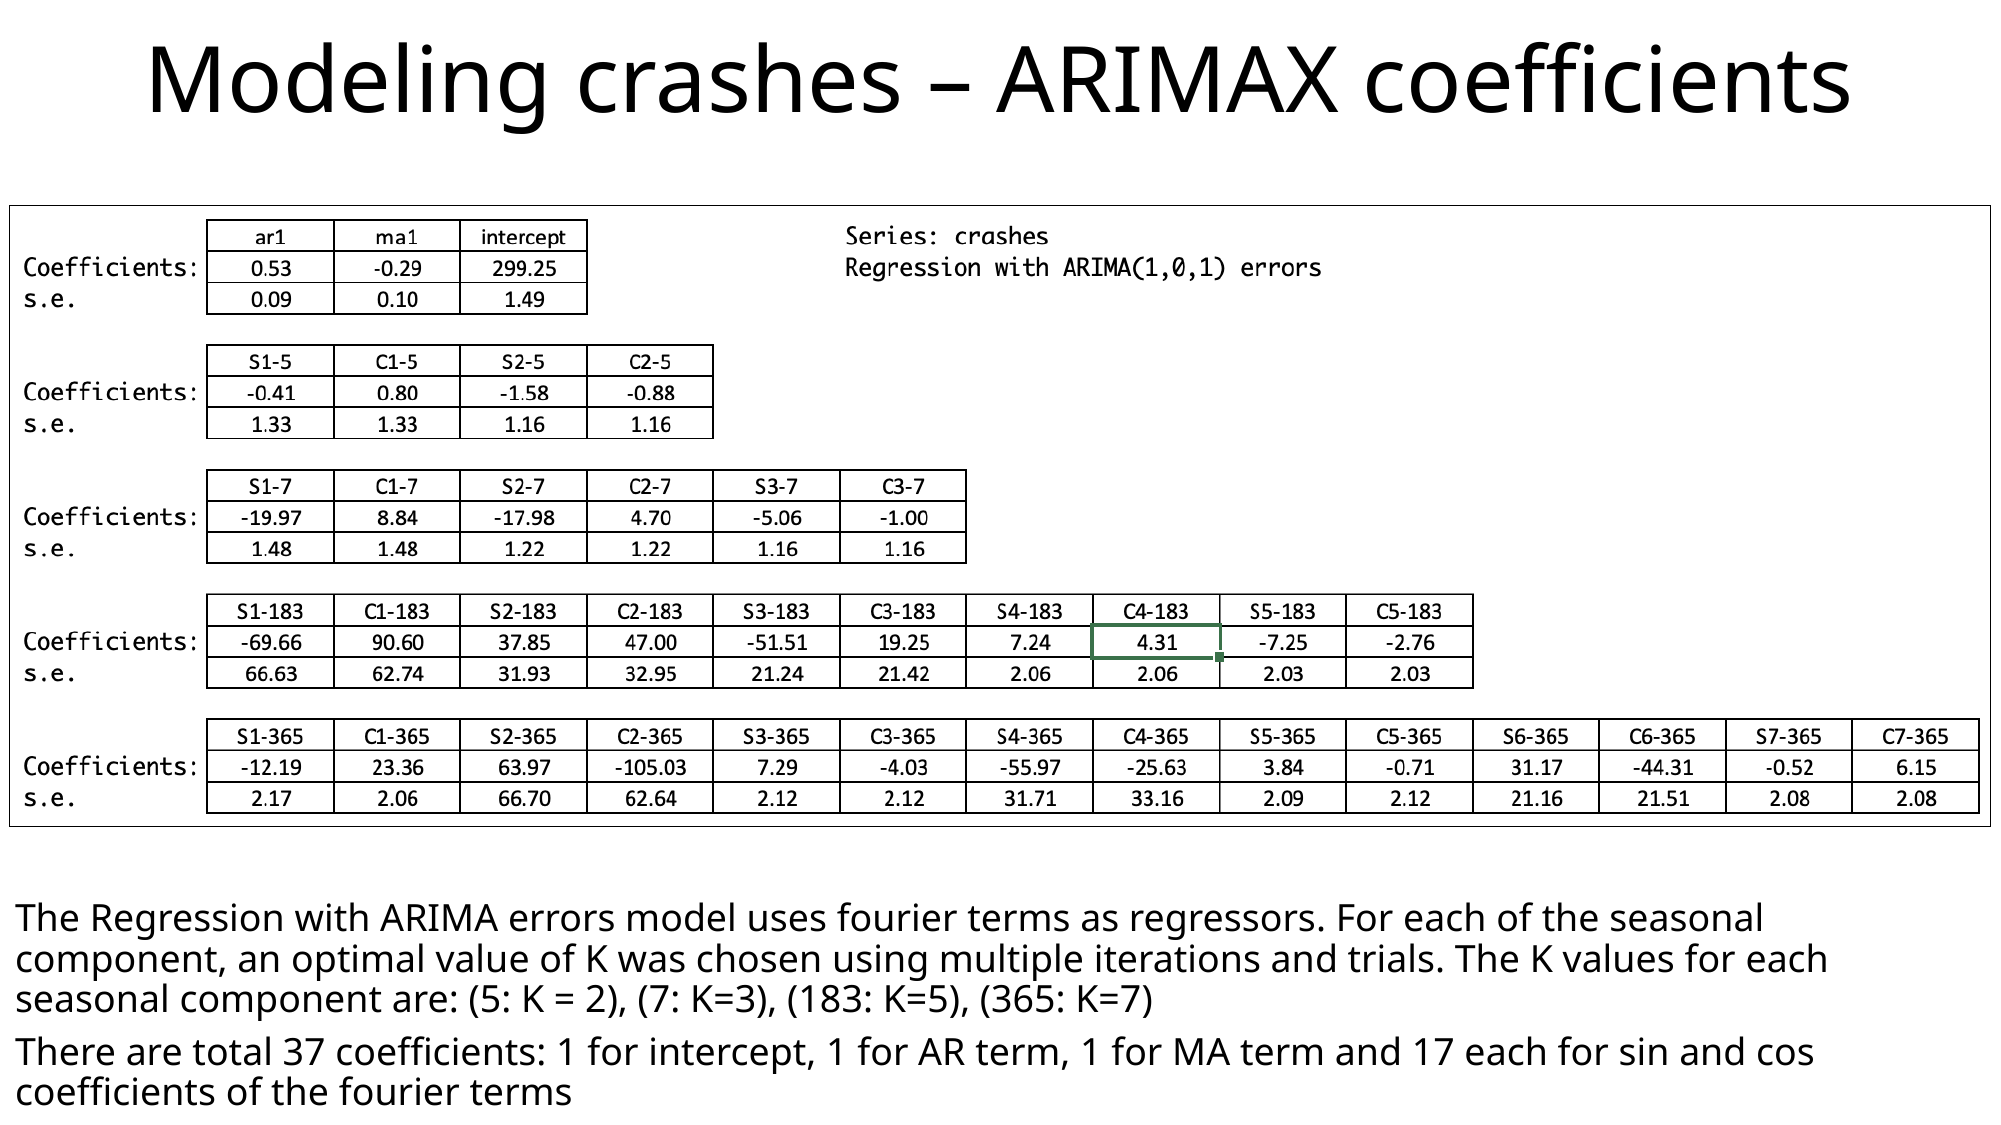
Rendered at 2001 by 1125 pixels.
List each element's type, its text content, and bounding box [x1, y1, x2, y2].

text_box Modeling crashes – ARIMAX coefficients [0, 0, 2000, 192]
picture [9, 205, 1991, 827]
text_box The Regression with ARIMA errors model uses fourier terms as regressors. For each of the seasonal component, an optimal value of K was chosen using multiple iterations and trials. The K values for each seasonal component are: (5: K = 2), (7: K=3), (183: K=5), (365: K=7) There are total 37 coefficients: 1 for intercept, 1 for AR term, 1 for MA term and 17 each for sin and cos coefficients of the fourier terms [0, 891, 2000, 1125]
